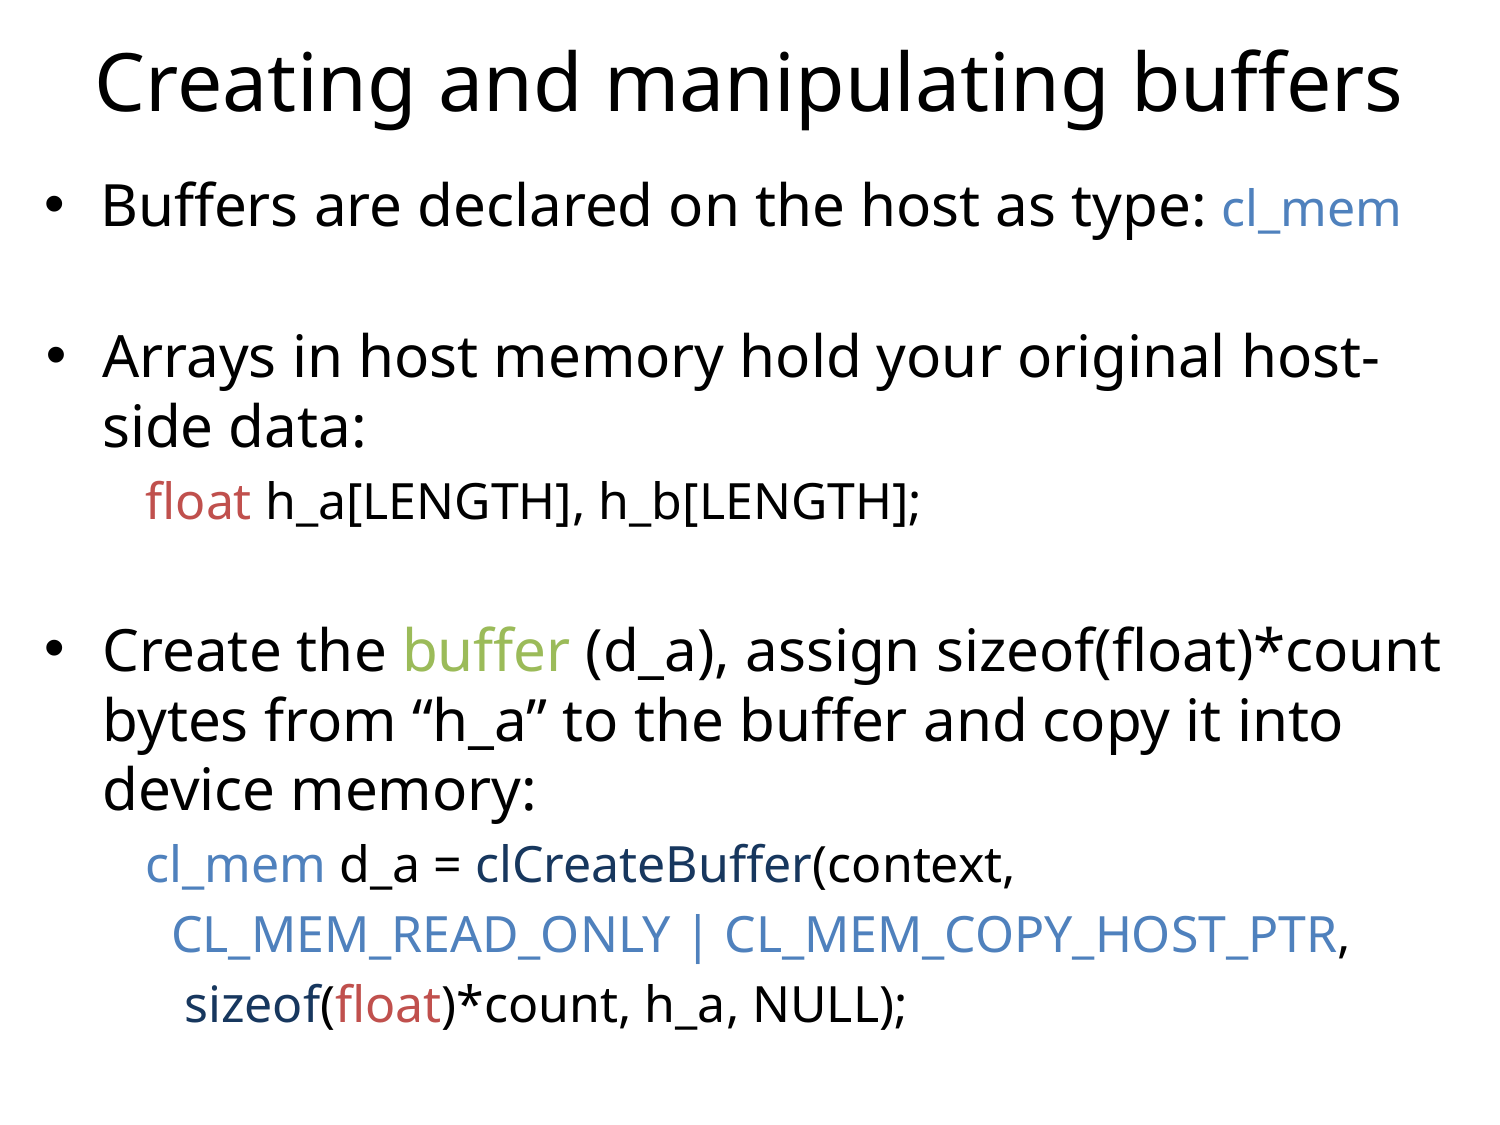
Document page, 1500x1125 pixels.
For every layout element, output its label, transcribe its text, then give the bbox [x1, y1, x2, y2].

text_box Creating and manipulating buffers [75, 0, 1425, 160]
text_box Buffers are declared on the host as type: cl_mem Arrays in host memory hold your original host-side data: float h_a[LENGTH], h_b[LENGTH]; Create the buffer (d_a), assign sizeof(float)*count bytes from “h_a” to the buffer and copy it into device memory: cl_mem d_a = clCreateBuffer(context, CL_MEM_READ_ONLY | CL_MEM_COPY_HOST_PTR, sizeof(float)*count, h_a, NULL); [29, 160, 1471, 1094]
